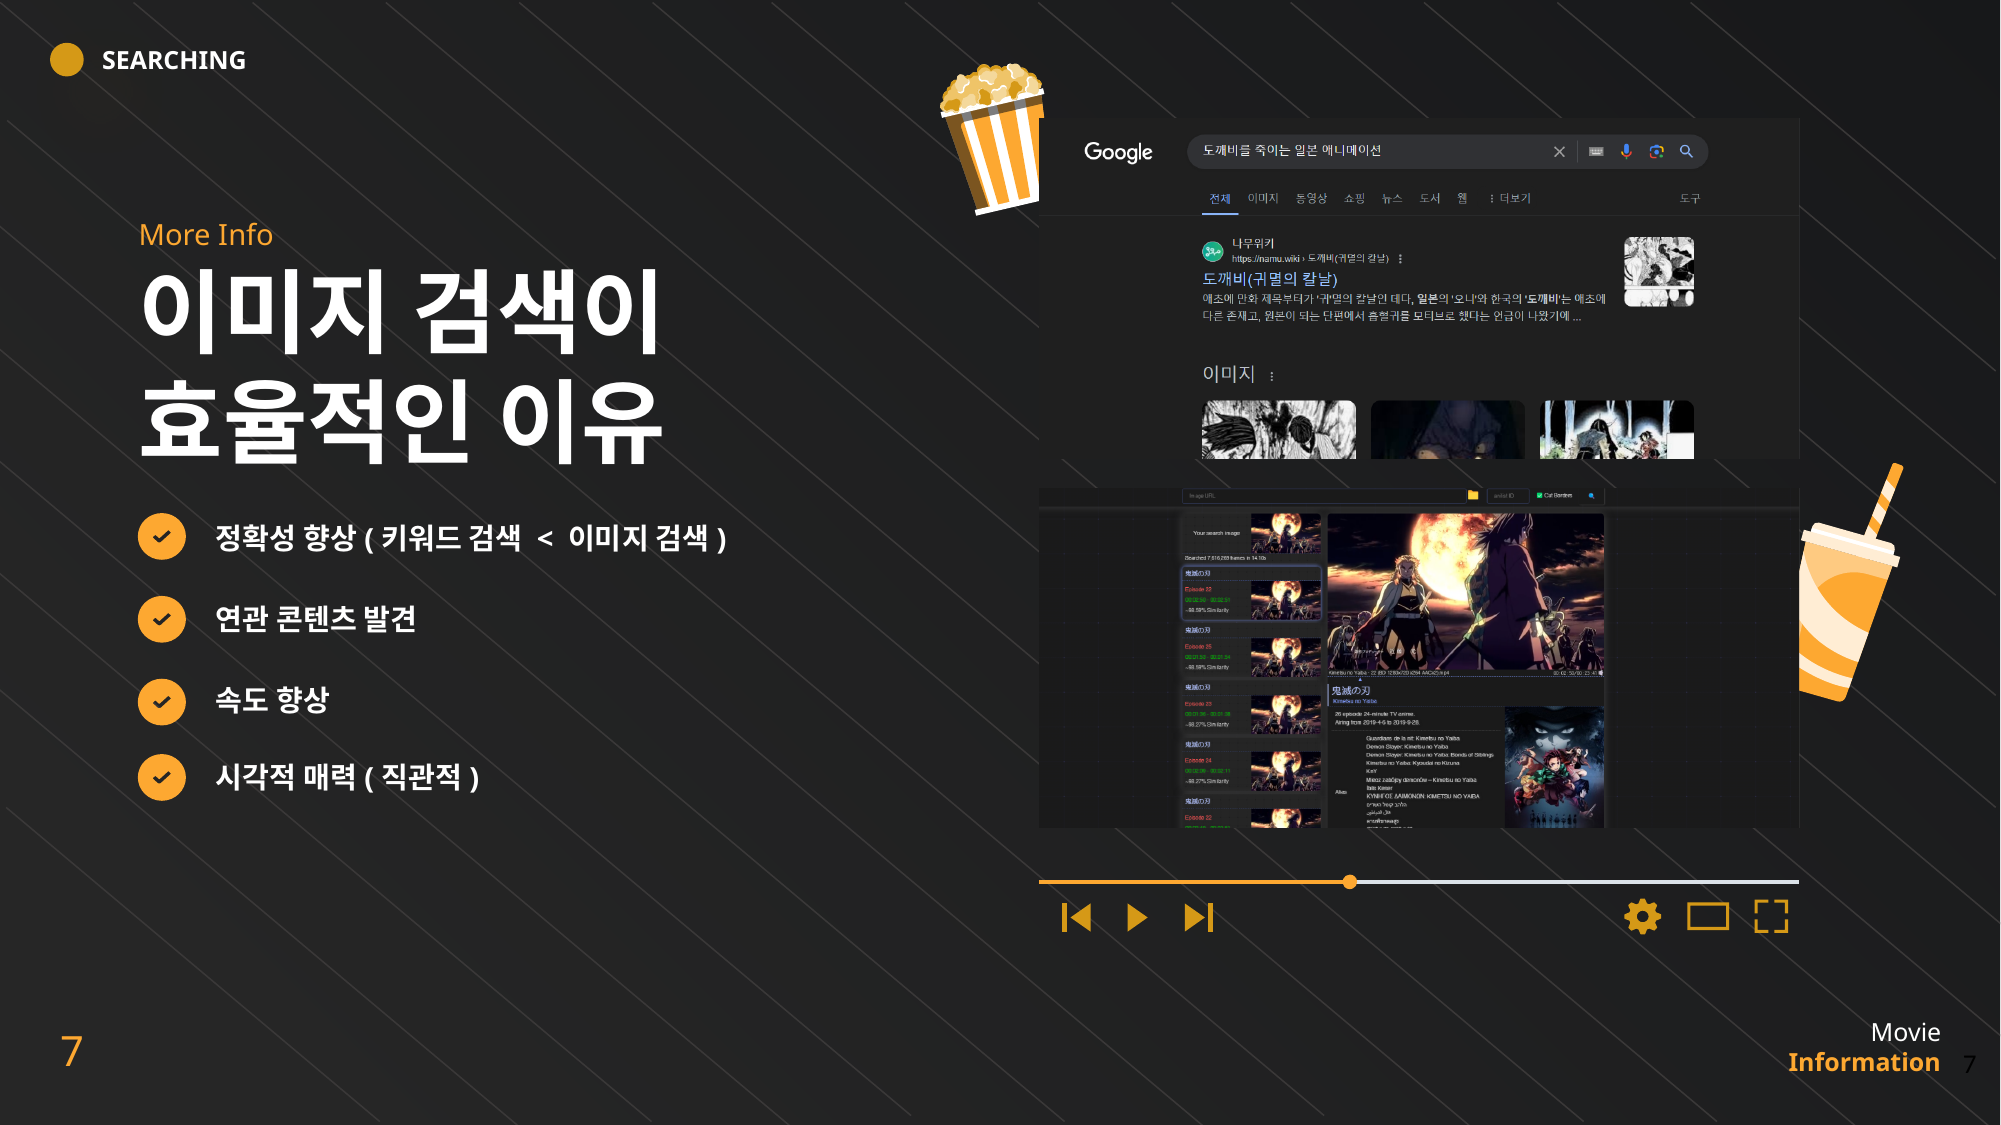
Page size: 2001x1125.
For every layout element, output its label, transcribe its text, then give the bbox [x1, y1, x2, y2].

text_box [137, 513, 186, 560]
text_box 이미지 검색이 효율적인 이유 [123, 247, 961, 483]
text_box [137, 678, 186, 726]
slide_number ‹#› [1871, 1038, 1992, 1125]
picture [1038, 487, 1800, 828]
text_box 정확성 향상(키워드 검색 < 이미지 검색) [200, 513, 808, 563]
text_box 시각적 매력(직관적) [200, 752, 555, 803]
text_box [137, 595, 186, 643]
text_box More Info [123, 190, 358, 259]
text_box 연관 콘텐츠 발견 [200, 593, 555, 644]
text_box 속도 향상 [200, 674, 596, 725]
text_box [137, 754, 186, 801]
picture [1038, 118, 1800, 459]
